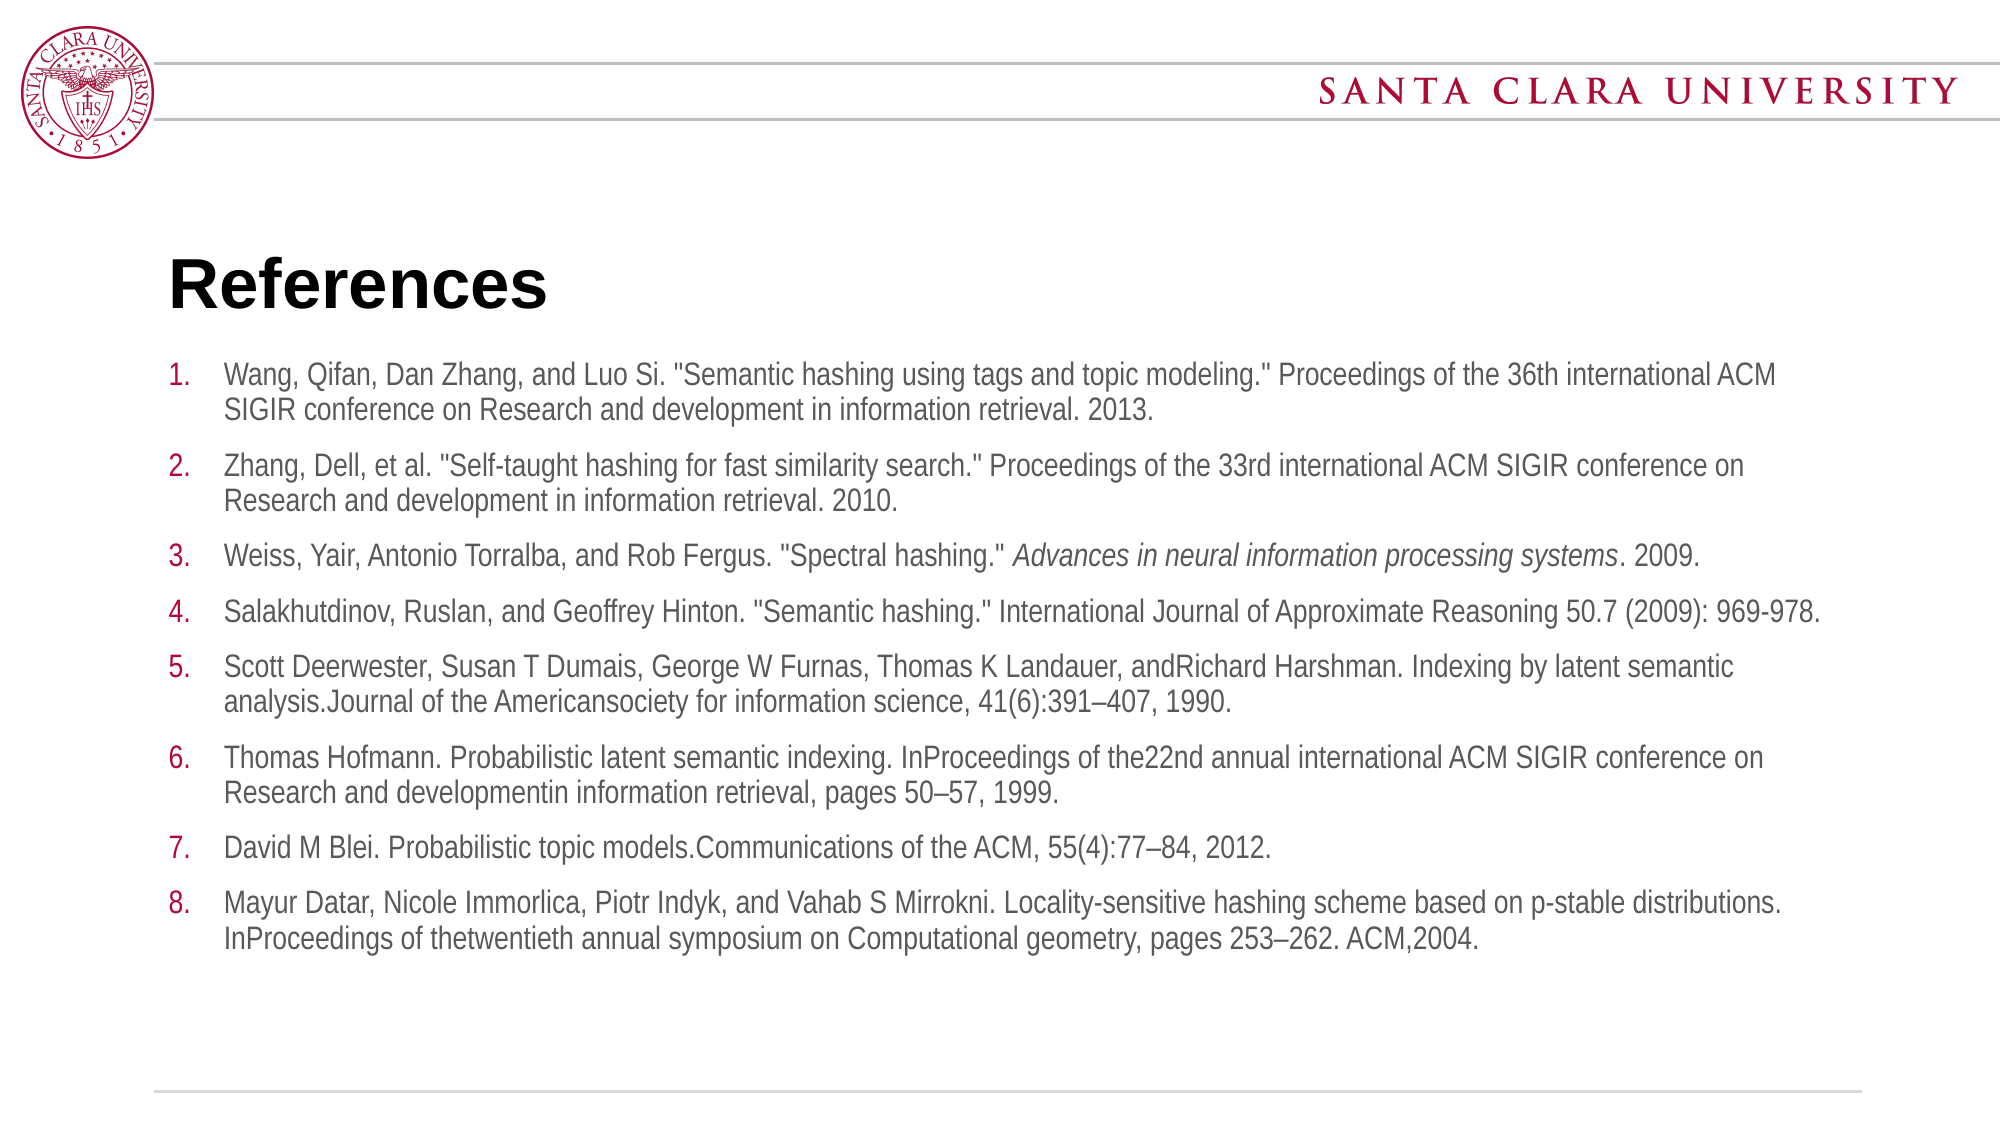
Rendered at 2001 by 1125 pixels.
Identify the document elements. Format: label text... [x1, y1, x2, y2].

picture [21, 26, 154, 159]
list Wang, Qifan, Dan Zhang, and Luo Si. "Semantic hashing using tags and topic modeling." Proceedings of the 36th international ACM SIGIR conference on Research and development in information retrieval. 2013. Zhang, Dell, et al. "Self-taught hashing for fast similarity search." Proceedings of the 33rd international ACM SIGIR conference on Research and development in information retrieval. 2010. Weiss, Yair, Antonio Torralba, and Rob Fergus. "Spectral hashing." Advances in neural information processing systems. 2009. Salakhutdinov, Ruslan, and Geoffrey Hinton. "Semantic hashing." International Journal of Approximate Reasoning 50.7 (2009): 969-978. Scott Deerwester, Susan T Dumais, George W Furnas, Thomas K Landauer, andRichard Harshman. Indexing by latent semantic analysis.Journal of the Americansociety for information science, 41(6):391–407, 1990. Thomas Hofmann. Probabilistic latent semantic indexing. InProceedings of the22nd annual international ACM SIGIR conference on Research and developmentin information retrieval, pages 50–57, 1999. David M Blei. Probabilistic topic models.Communications of the ACM, 55(4):77–84, 2012. Mayur Datar, Nicole Immorlica, Piotr Indyk, and Vahab S Mirrokni. Locality-sensitive hashing scheme based on p-stable distributions. InProceedings of thetwentieth annual symposium on Computational geometry, pages 253–262. ACM,2004. [153, 350, 1863, 975]
title References [153, 191, 1863, 350]
picture [1320, 77, 1958, 104]
